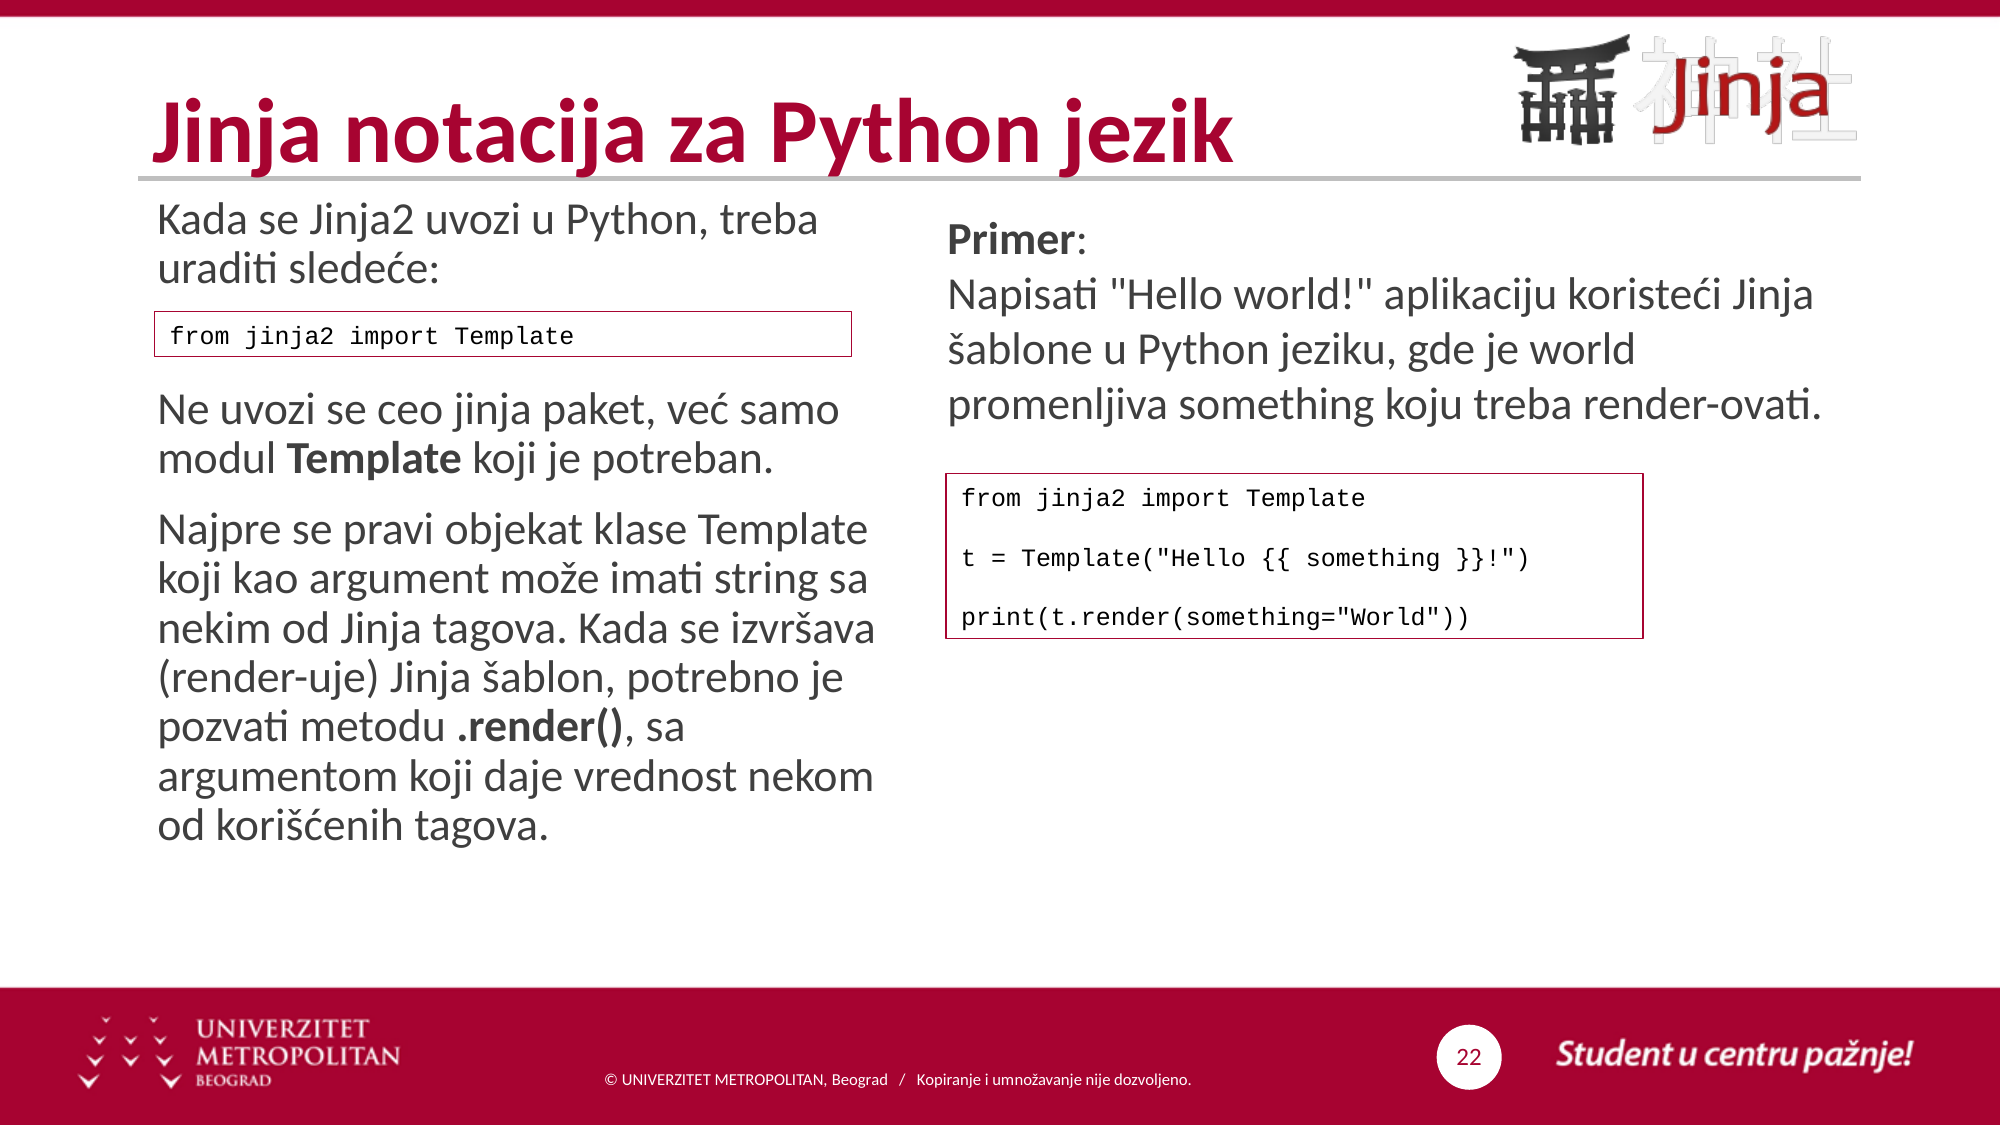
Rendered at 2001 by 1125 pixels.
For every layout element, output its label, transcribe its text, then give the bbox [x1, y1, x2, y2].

picture [0, 0, 2000, 1125]
list Kada se Jinja2 uvozi u Python, treba uraditi sledeće: Ne uvozi se ceo jinja paket, već samo modul Template koji je potreban. Najpre se pravi objekat klase Template koji kao argument može imati string sa nekim od Jinja tagova. Kada se izvršava (render-uje) Jinja šablon, potrebno je pozvati metodu .render(), sa argumentom koji daje vrednost nekom od korišćenih tagova. [142, 202, 920, 963]
text_box Primer: Napisati "Hello world!" aplikaciju koristeći Jinja šablone u Python jeziku, gde je world promenljiva something koju treba render-ovati. [932, 201, 1863, 437]
text_box from jinja2 import Template [154, 311, 852, 357]
title Jinja notacija za Python jezik [137, 63, 1863, 202]
text_box from jinja2 import Template t = Template("Hello {{ something }}!") print(t.render(something="World")) [946, 473, 1643, 639]
